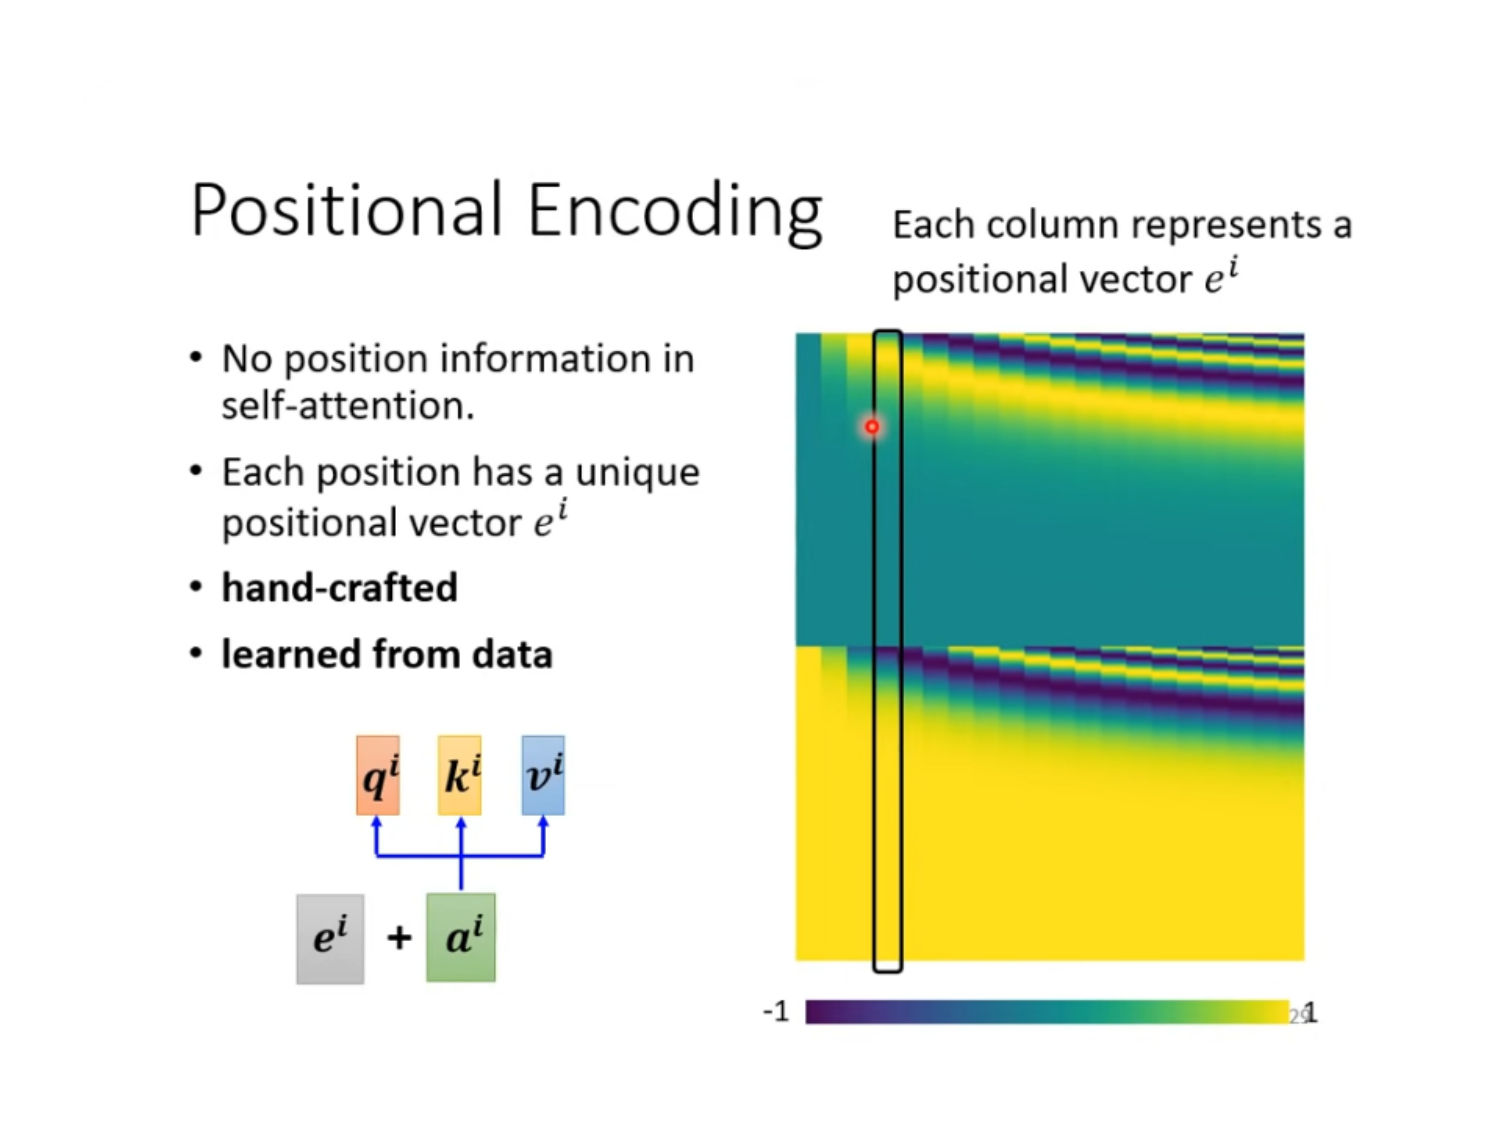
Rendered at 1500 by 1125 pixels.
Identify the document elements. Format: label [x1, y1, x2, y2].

picture [83, 62, 1417, 1063]
